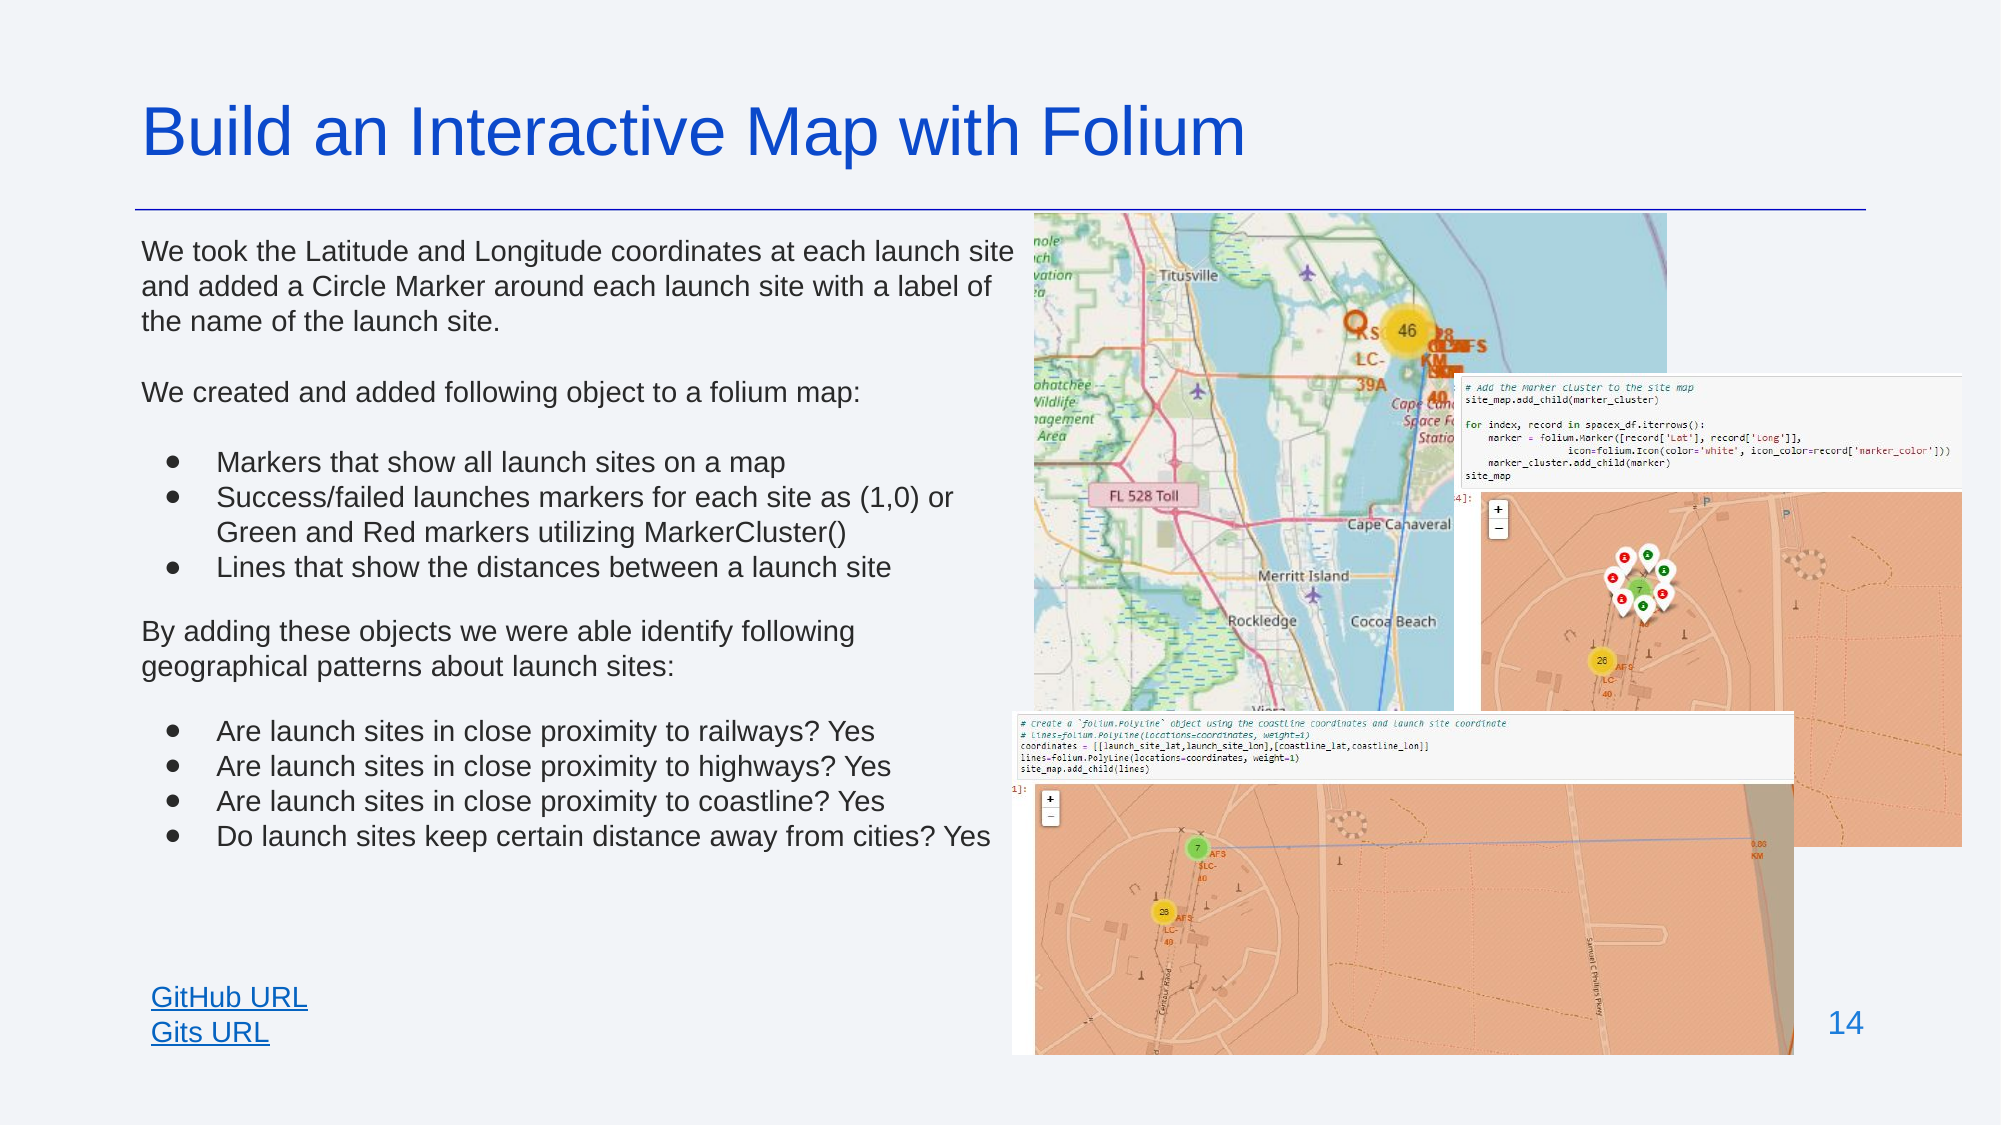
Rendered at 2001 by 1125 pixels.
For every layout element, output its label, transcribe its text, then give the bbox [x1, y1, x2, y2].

list We took the Latitude and Longitude coordinates at each launch site and added a Circle Marker around each launch site with a label of the name of the launch site. We created and added following object to a folium map: Markers that show all launch sites on a map Success/failed launches markers for each site as (1,0) or Green and Red markers utilizing MarkerCluster() Lines that show the distances between a launch site By adding these objects we were able identify following geographical patterns about launch sites: Are launch sites in close proximity to railways? Yes Are launch sites in close proximity to highways? Yes Are launch sites in close proximity to coastline? Yes Do launch sites keep certain distance away from cities? Yes [126, 225, 1029, 873]
text_box GitHub URL Gits URL [135, 963, 437, 1063]
picture [0, 0, 2001, 1125]
slide_number ‹#› [1799, 988, 1880, 1055]
text_box Build an Interactive Map with Folium [126, 88, 1852, 179]
